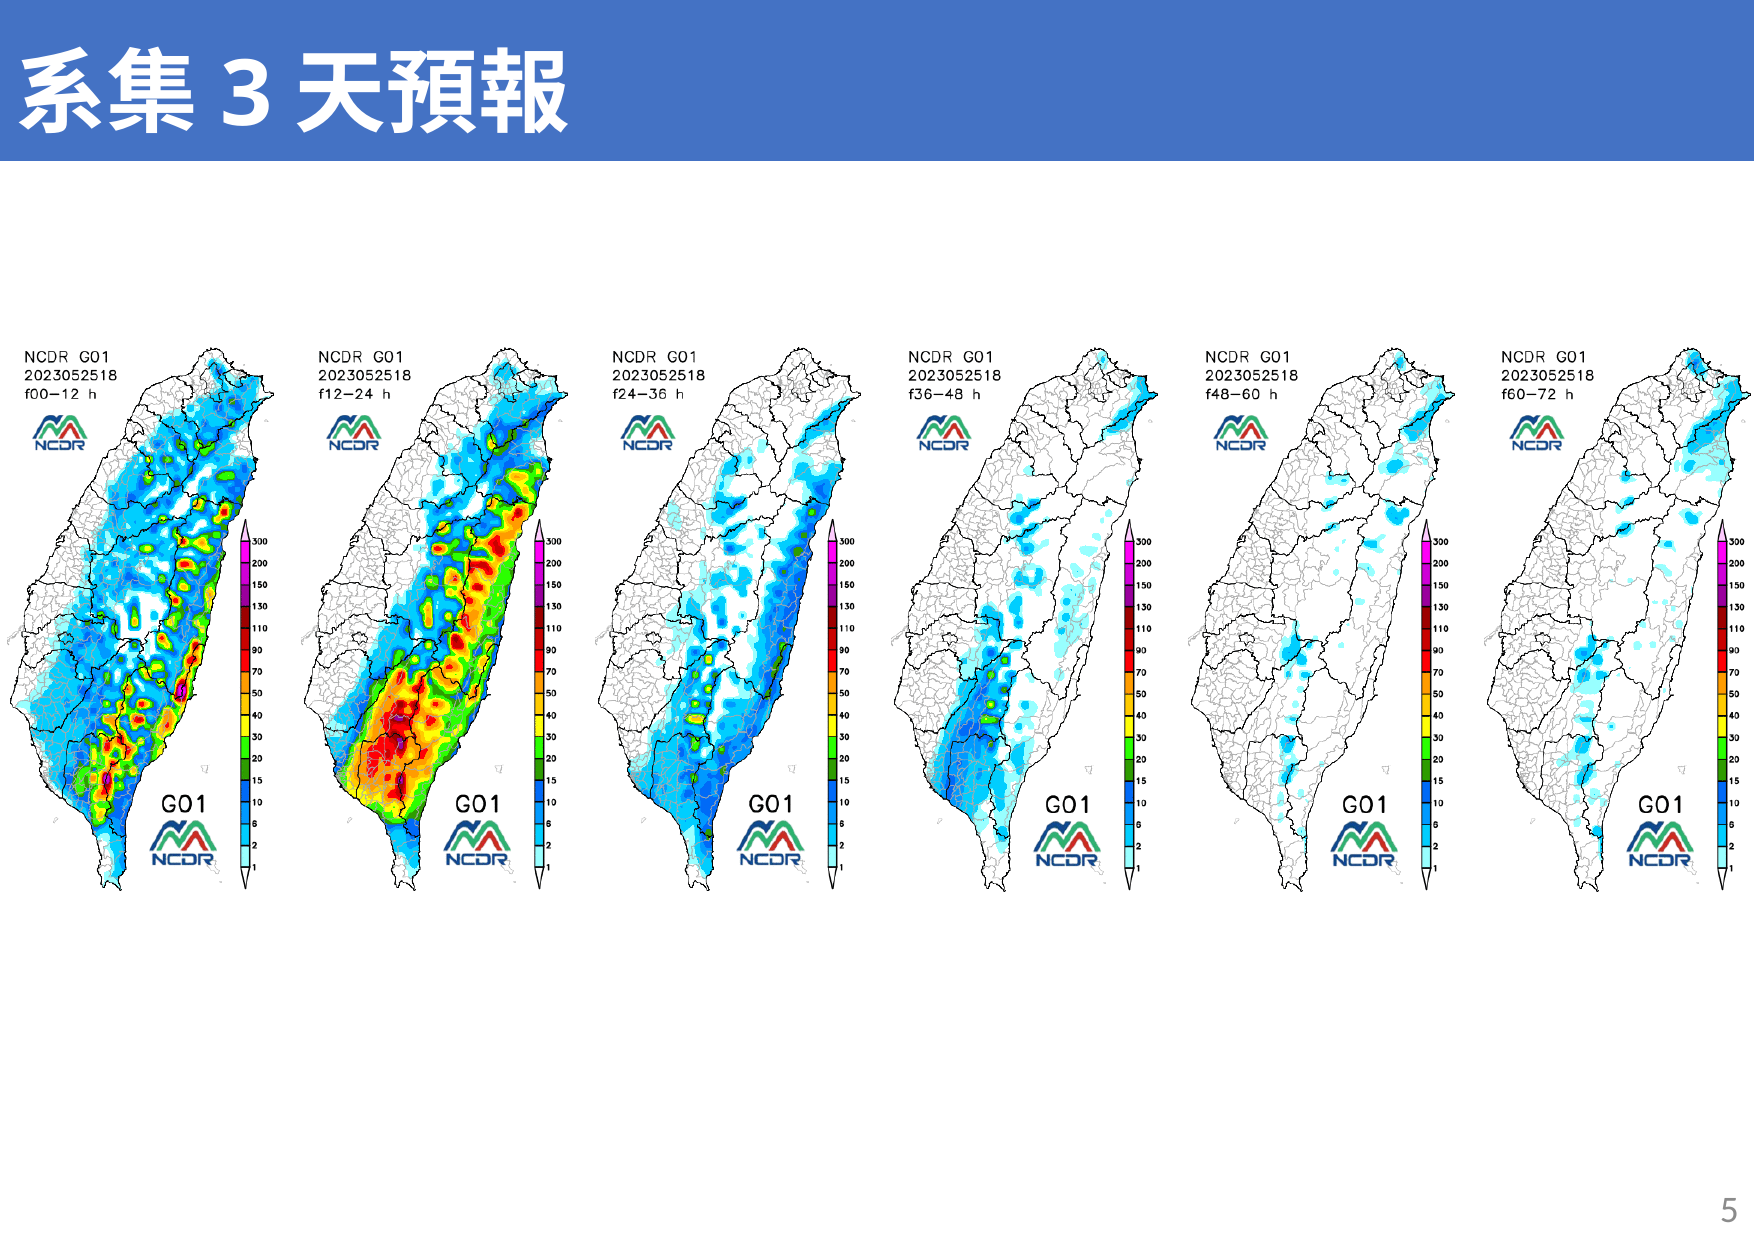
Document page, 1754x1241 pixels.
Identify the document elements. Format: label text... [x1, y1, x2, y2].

title 系集3天預報 [0, 3, 1173, 190]
picture [301, 346, 571, 894]
picture [891, 346, 1161, 895]
picture [595, 346, 864, 894]
picture [1484, 346, 1754, 895]
picture [7, 346, 277, 894]
picture [1188, 346, 1458, 895]
slide_number 5 [1359, 1174, 1754, 1241]
